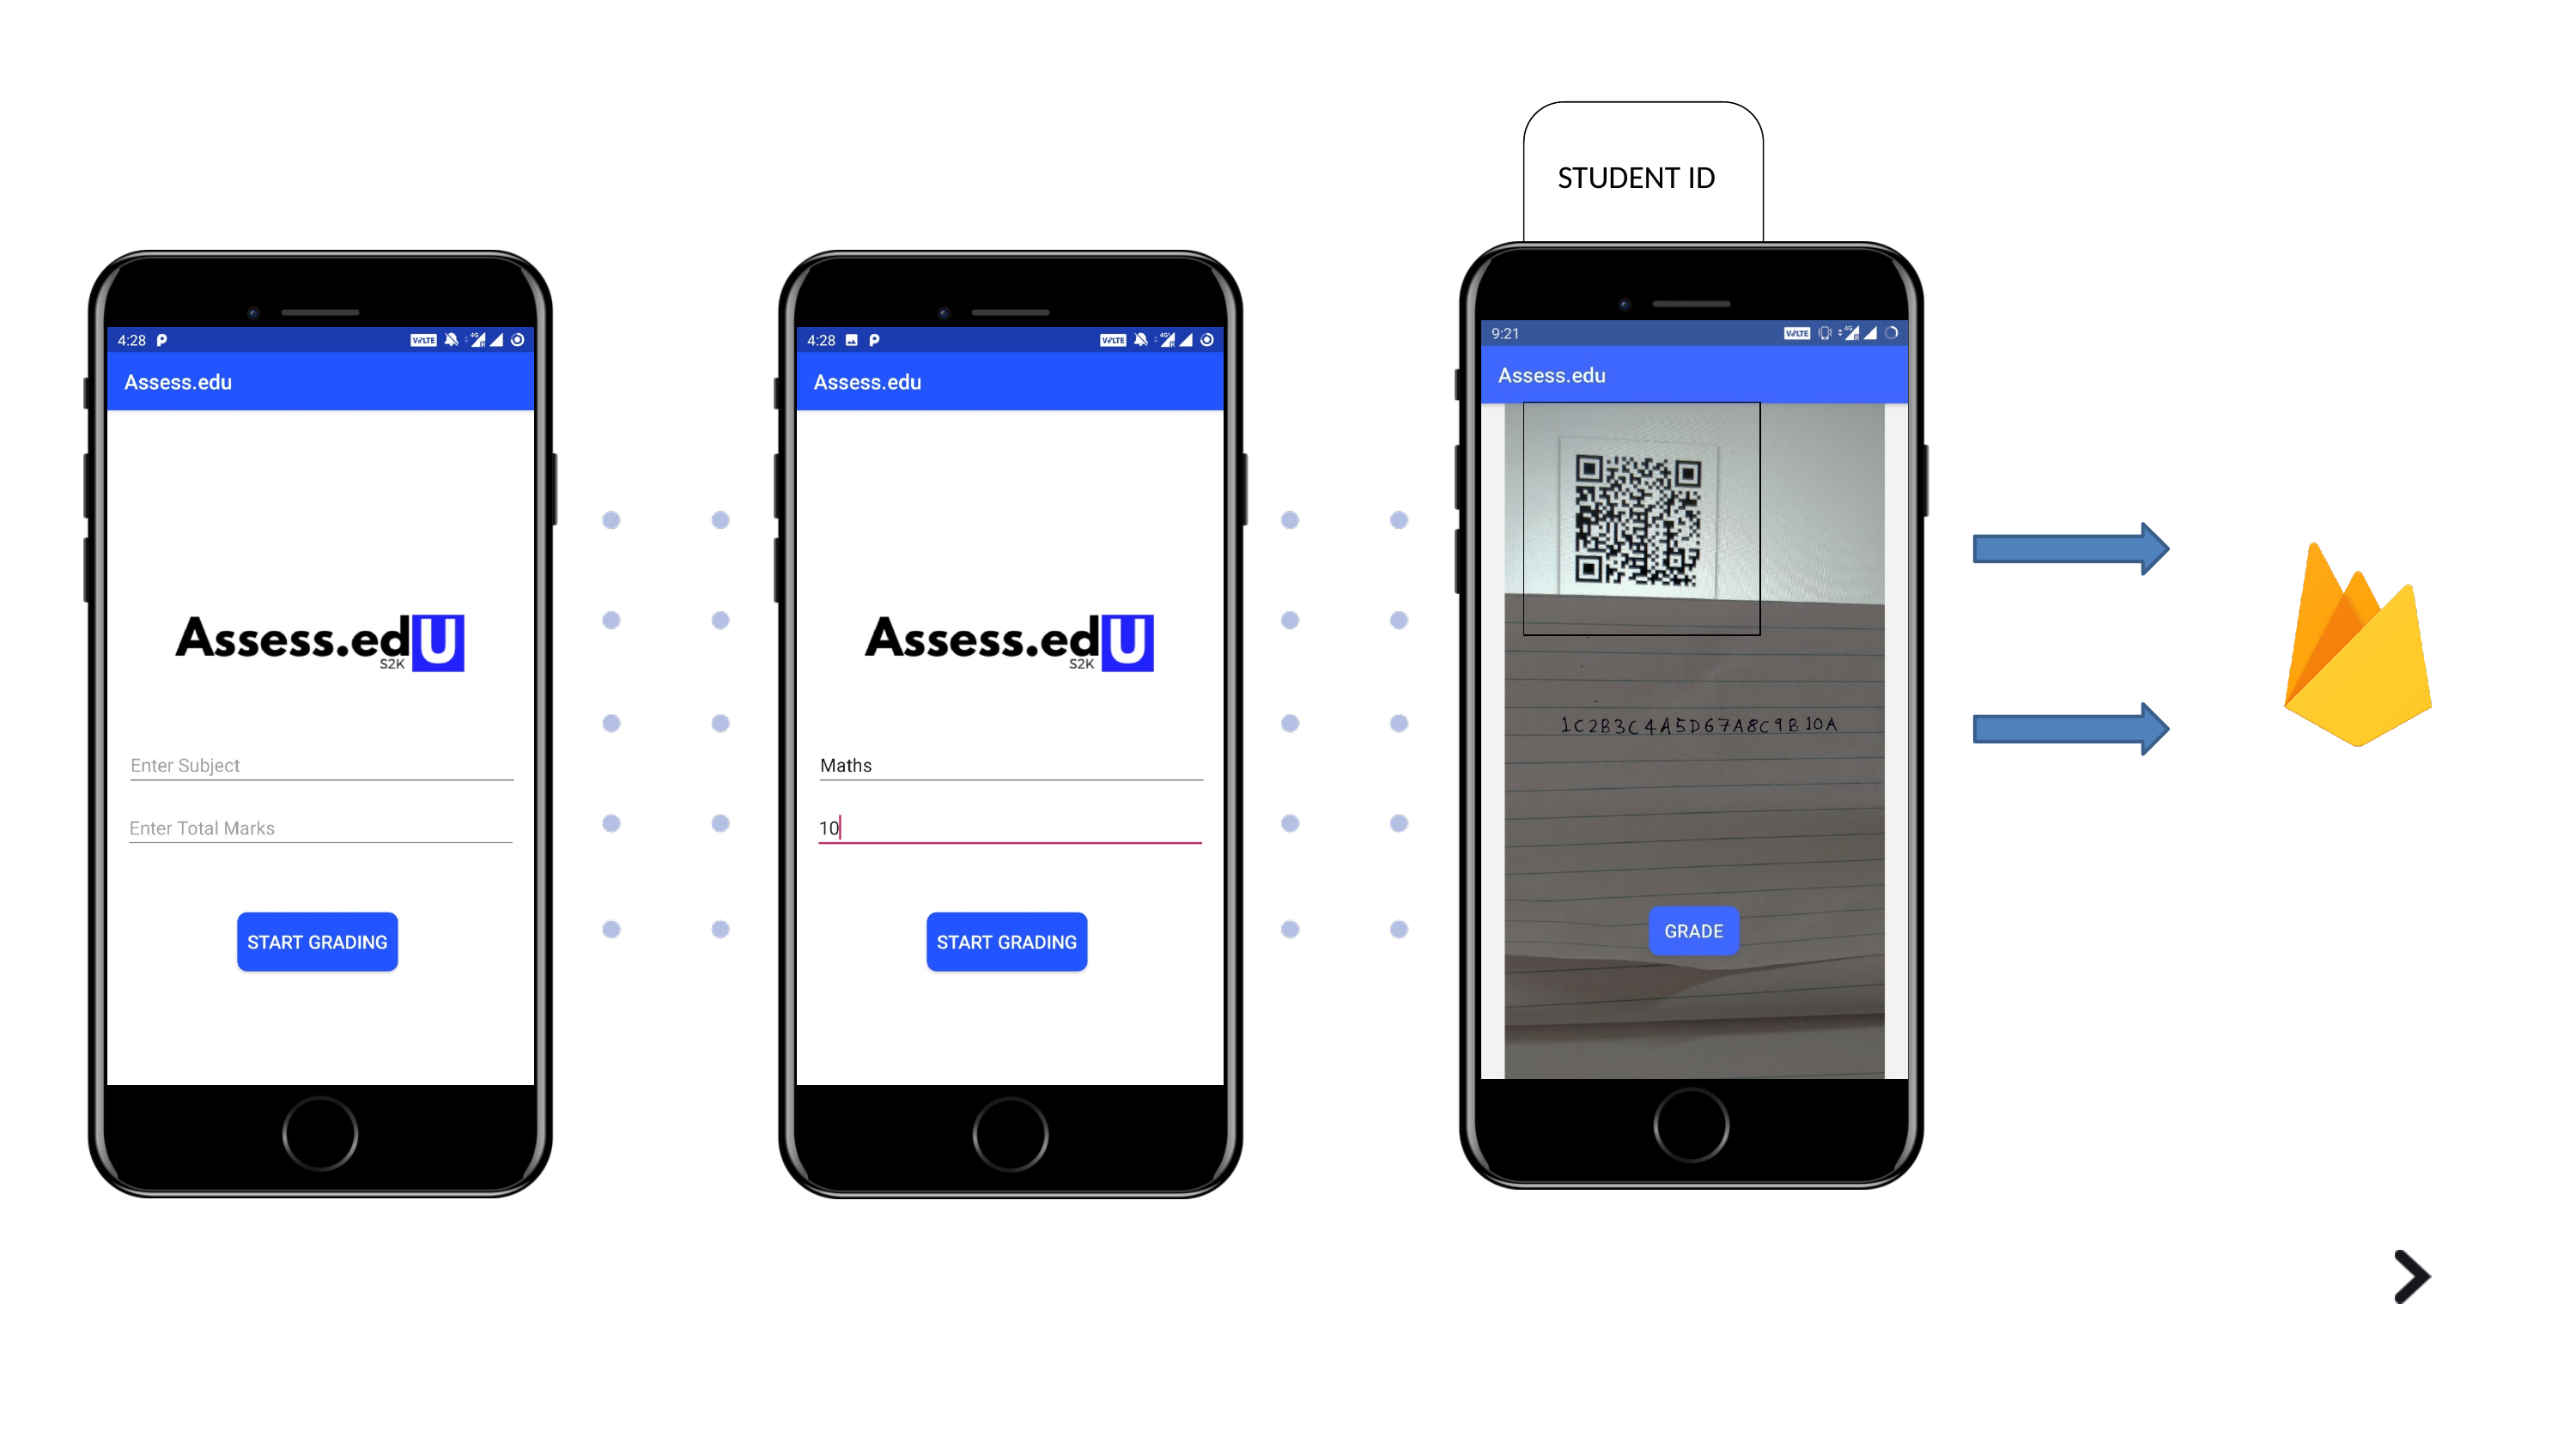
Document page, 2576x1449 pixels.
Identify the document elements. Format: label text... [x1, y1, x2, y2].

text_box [83, 250, 559, 1199]
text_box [1454, 240, 1929, 1191]
text_box [1972, 522, 2171, 576]
text_box [1523, 101, 1764, 239]
text_box [1972, 702, 2171, 756]
text_box STUDENT ID [1545, 149, 1760, 201]
picture [2394, 1250, 2432, 1304]
picture [559, 504, 773, 944]
picture [1249, 504, 1454, 944]
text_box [773, 250, 1249, 1199]
picture [2247, 533, 2470, 755]
